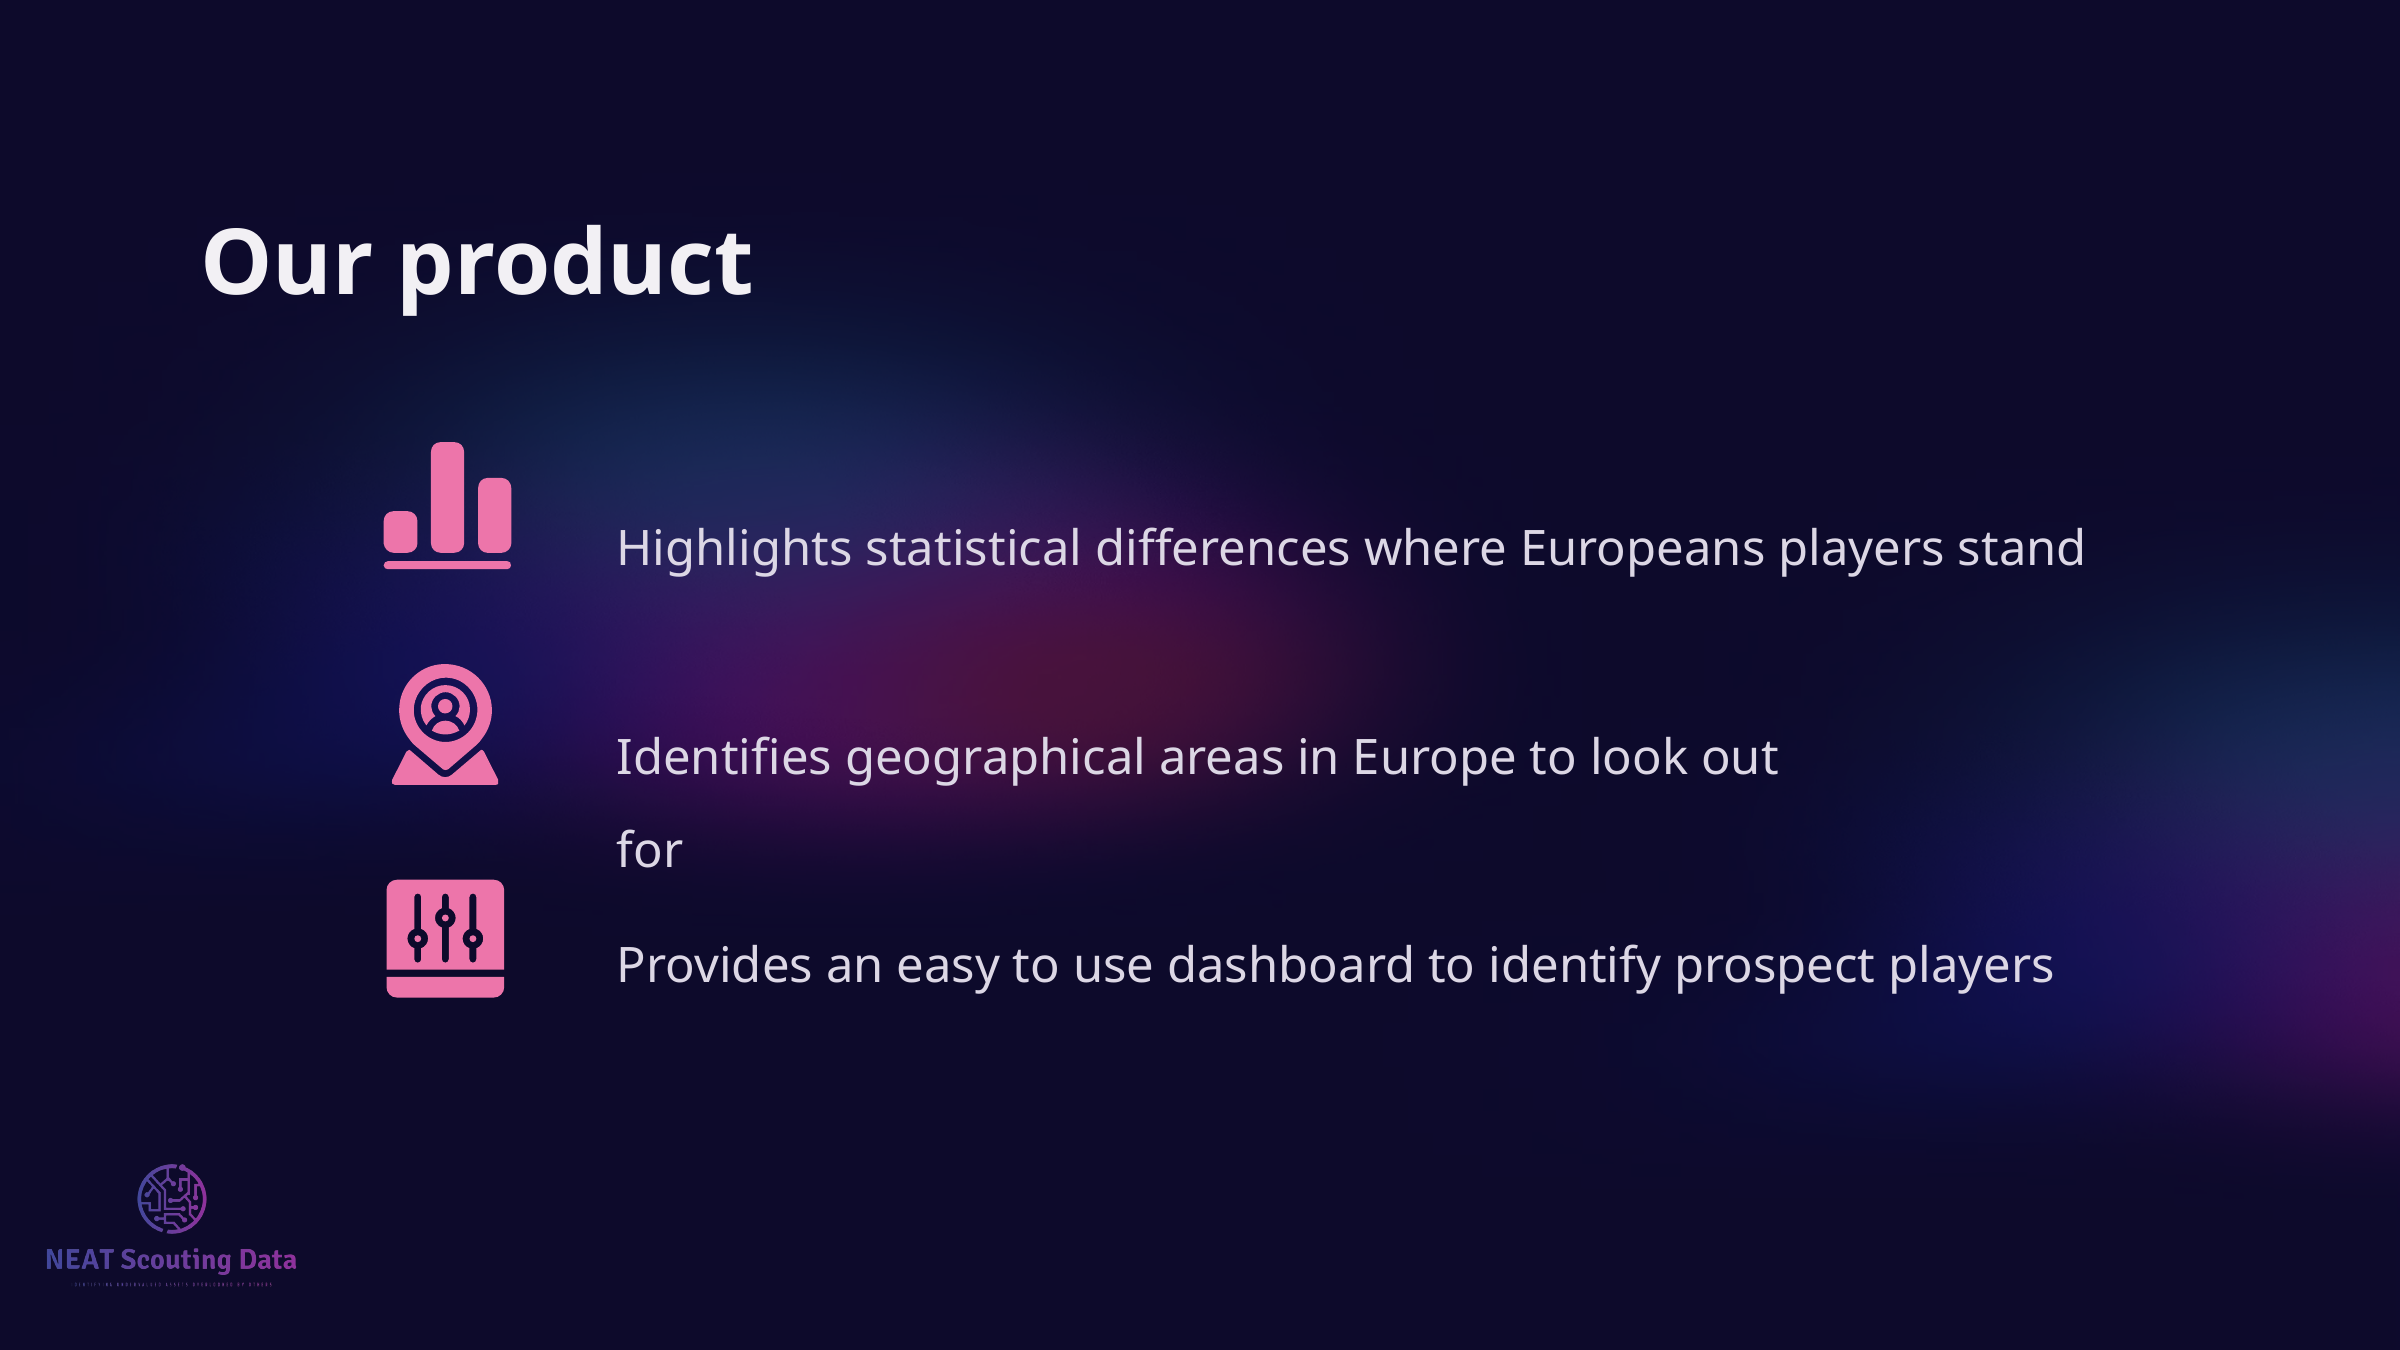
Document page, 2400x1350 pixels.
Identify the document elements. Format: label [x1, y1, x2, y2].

text_box [386, 879, 505, 998]
picture [0, 0, 2400, 1350]
text_box [391, 663, 500, 786]
text_box [383, 441, 512, 570]
